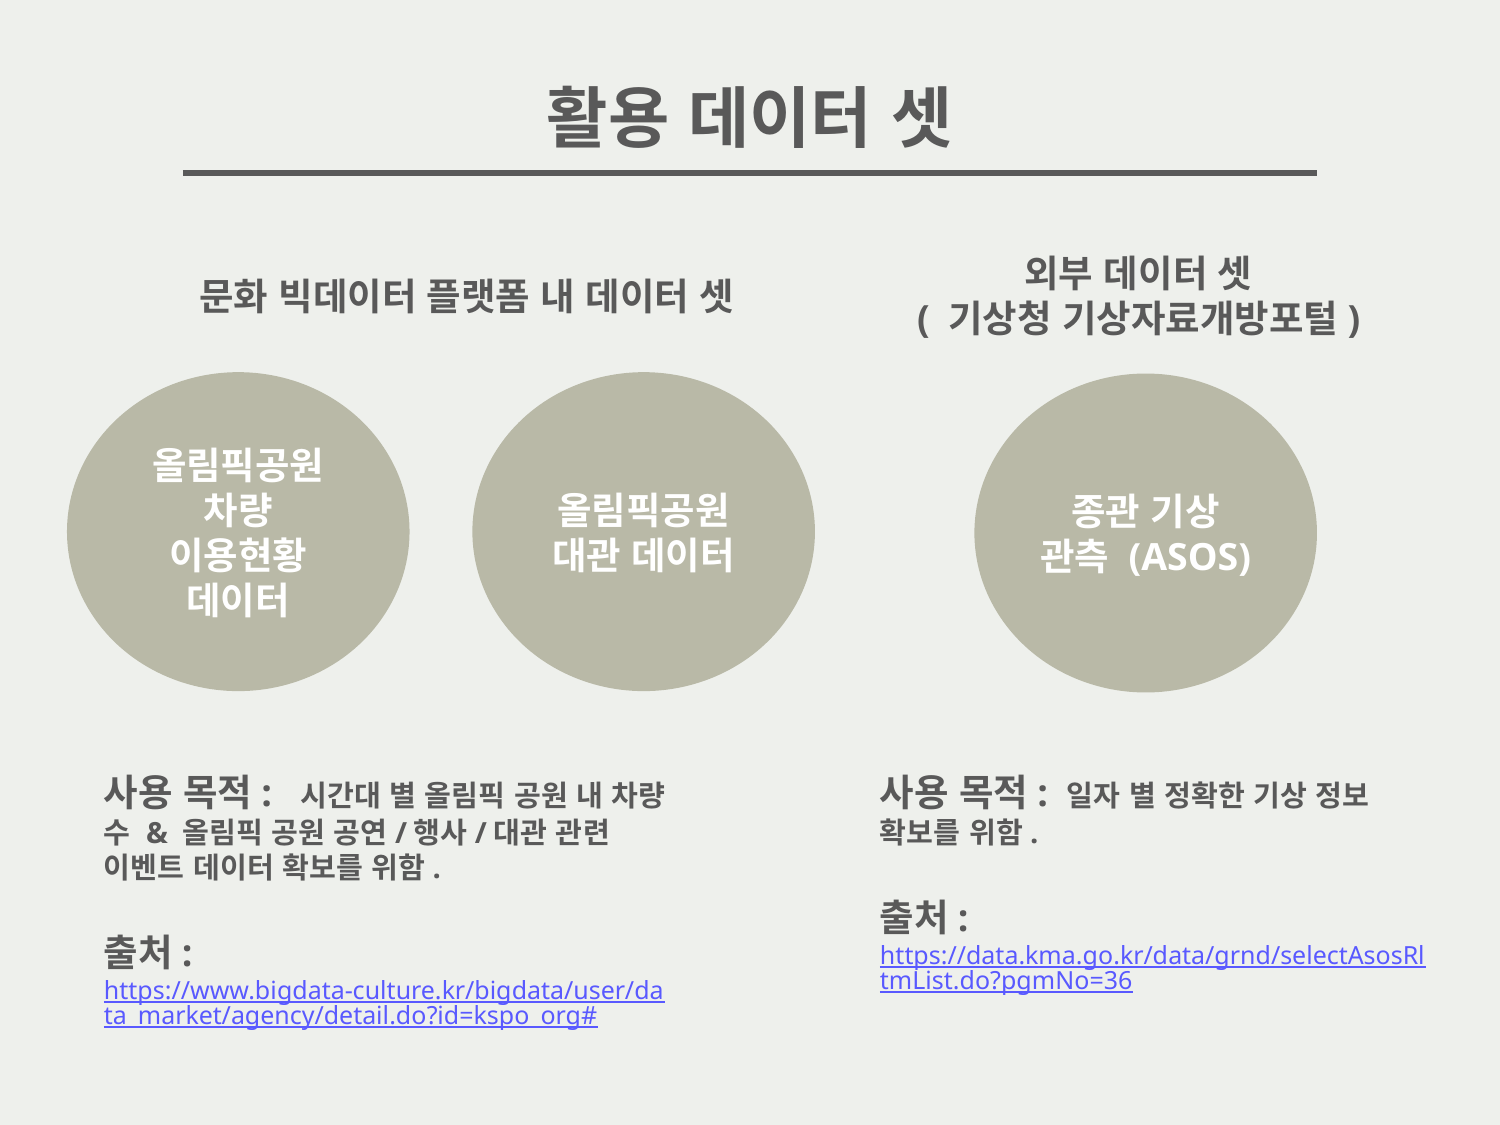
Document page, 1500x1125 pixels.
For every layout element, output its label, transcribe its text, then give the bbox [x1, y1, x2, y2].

text_box 사용 목적: 시간대 별 올림픽 공원 내 차량 수 & 올림픽 공원 공연/행사/대관 관련 이벤트 데이터 확보를 위함. 출처: https://www.bigdata-culture.kr/bigdata/user/data_market/agency/detail.do?id=kspo_org# [89, 761, 685, 1016]
text_box 문화 빅데이터 플랫폼 내 데이터 셋 [184, 265, 761, 326]
text_box 외부 데이터 셋 ( 기상청 기상자료개방포털) [902, 243, 1376, 348]
text_box 종관 기상 관측 (ASOS) [972, 371, 1320, 695]
text_box 올림픽공원 대관 데이터 [470, 370, 818, 694]
text_box 사용 목적: 일자 별 정확한 기상 정보 확보를 위함. 출처: https://data.kma.go.kr/data/grnd/selectAsosRltmList.do?pgmNo=36 [865, 761, 1441, 981]
text_box 올림픽공원 차량 이용현황 데이터 [64, 370, 412, 694]
text_box 활용 데이터 셋 [177, 68, 1323, 163]
